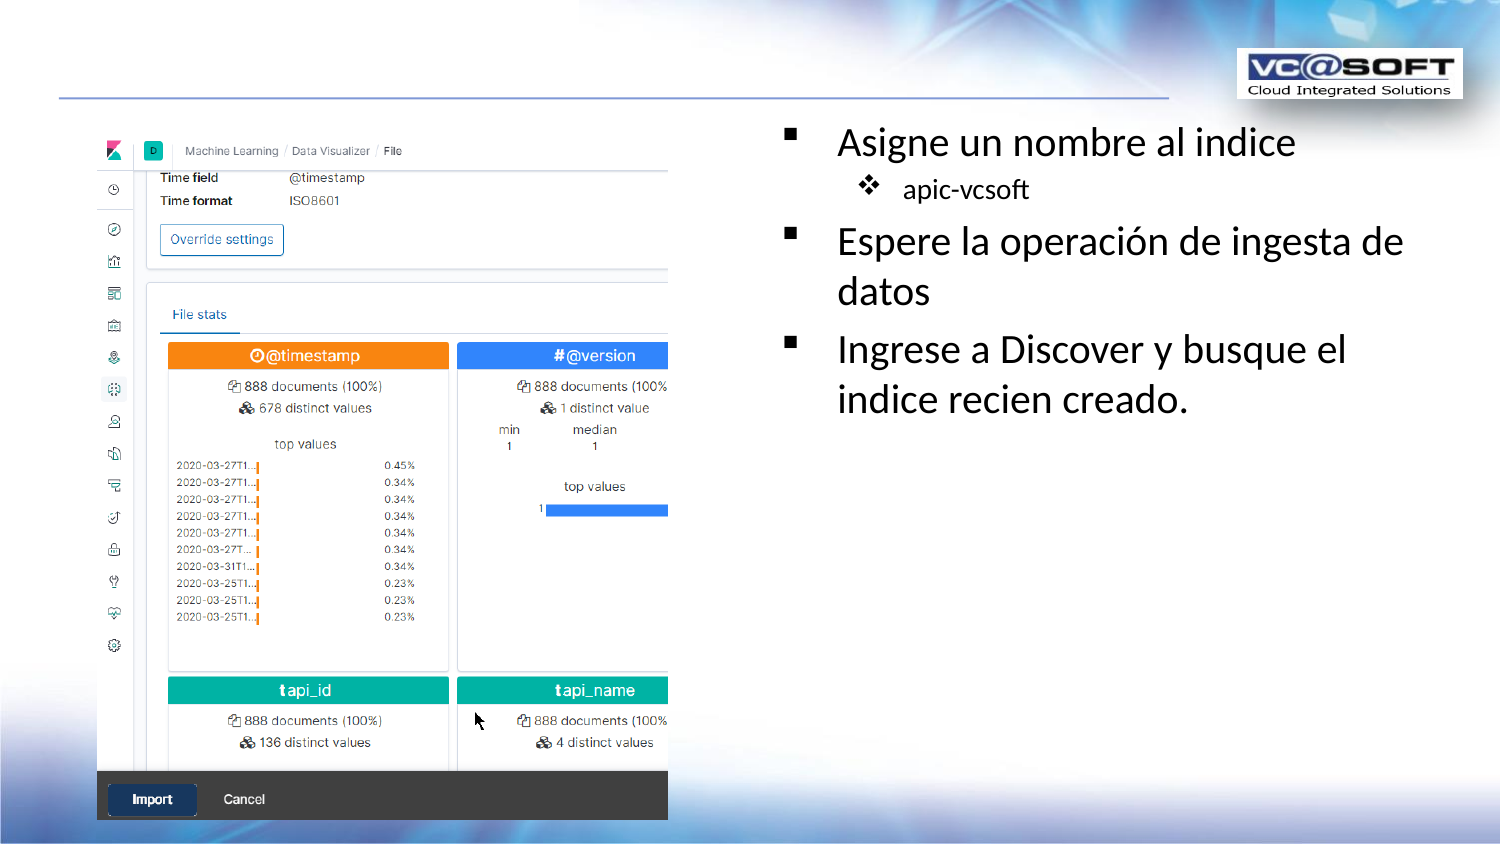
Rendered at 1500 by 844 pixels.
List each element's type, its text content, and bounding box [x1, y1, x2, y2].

picture [579, 0, 1500, 150]
text_box Asigne un nombre al indice apic-vcsoft Espere la operación de ingesta de datos Ingrese a Discover y busque el indice recien creado. [766, 107, 1454, 790]
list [96, 137, 668, 820]
picture [0, 663, 1500, 844]
